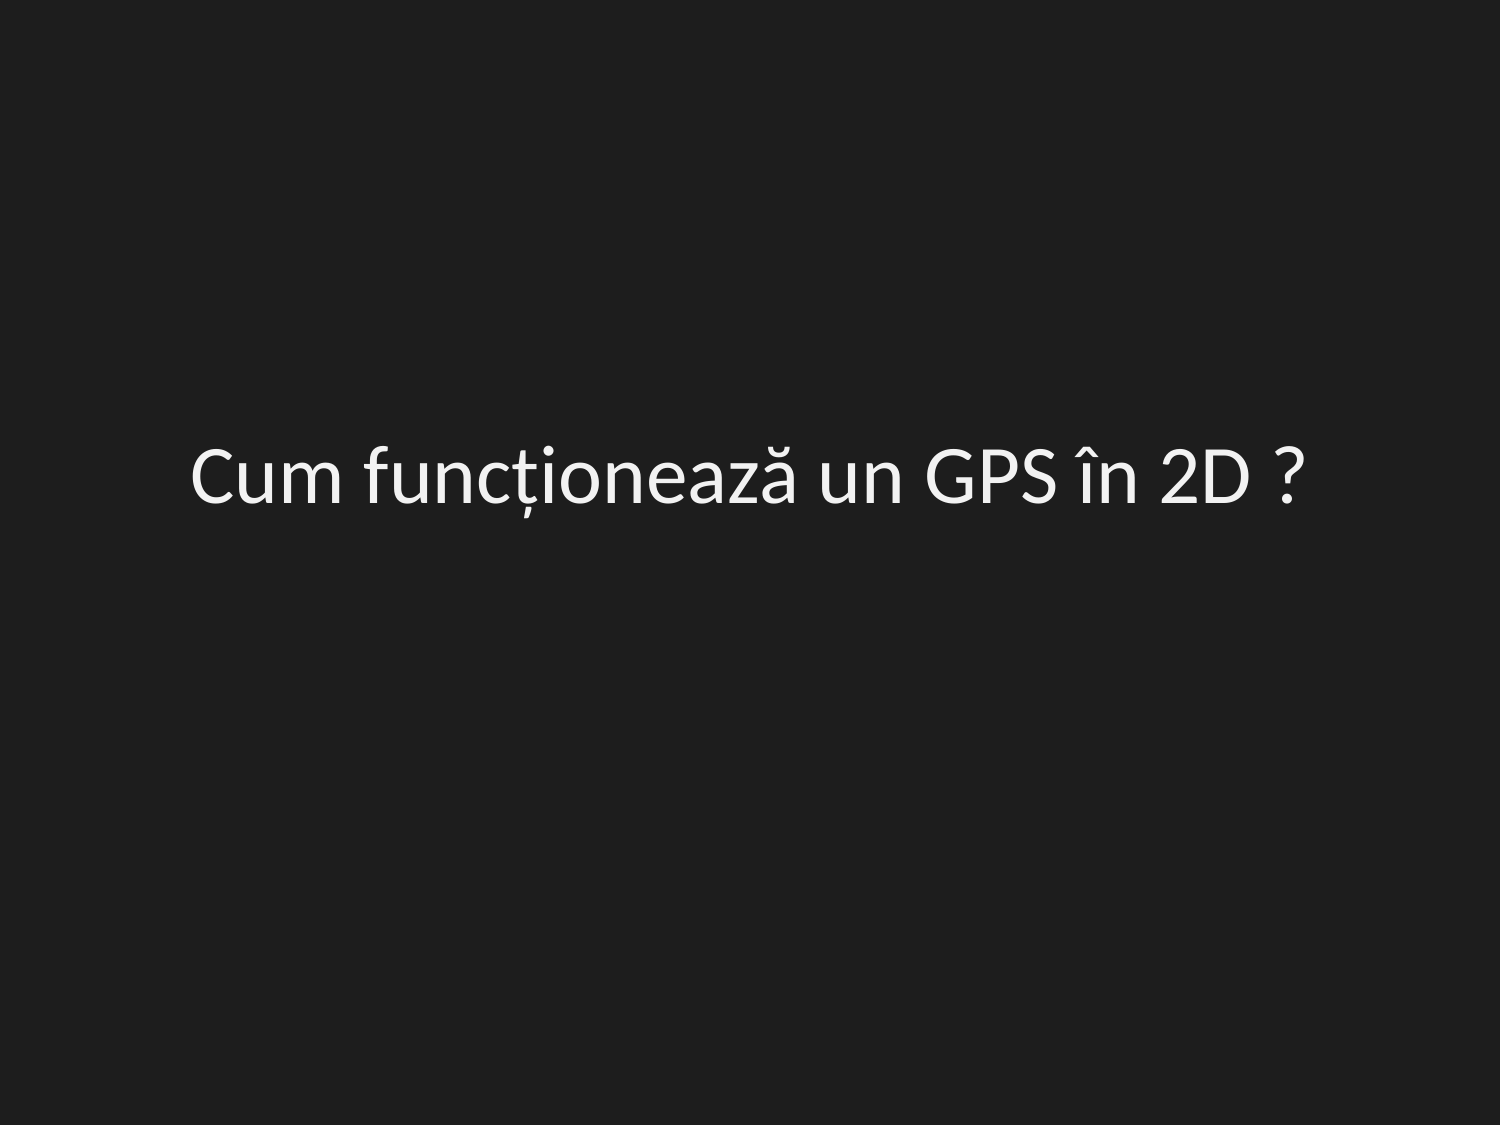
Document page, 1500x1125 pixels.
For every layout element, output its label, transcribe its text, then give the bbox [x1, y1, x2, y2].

text_box Cum funcționează un GPS în 2D ? [0, 412, 1500, 528]
